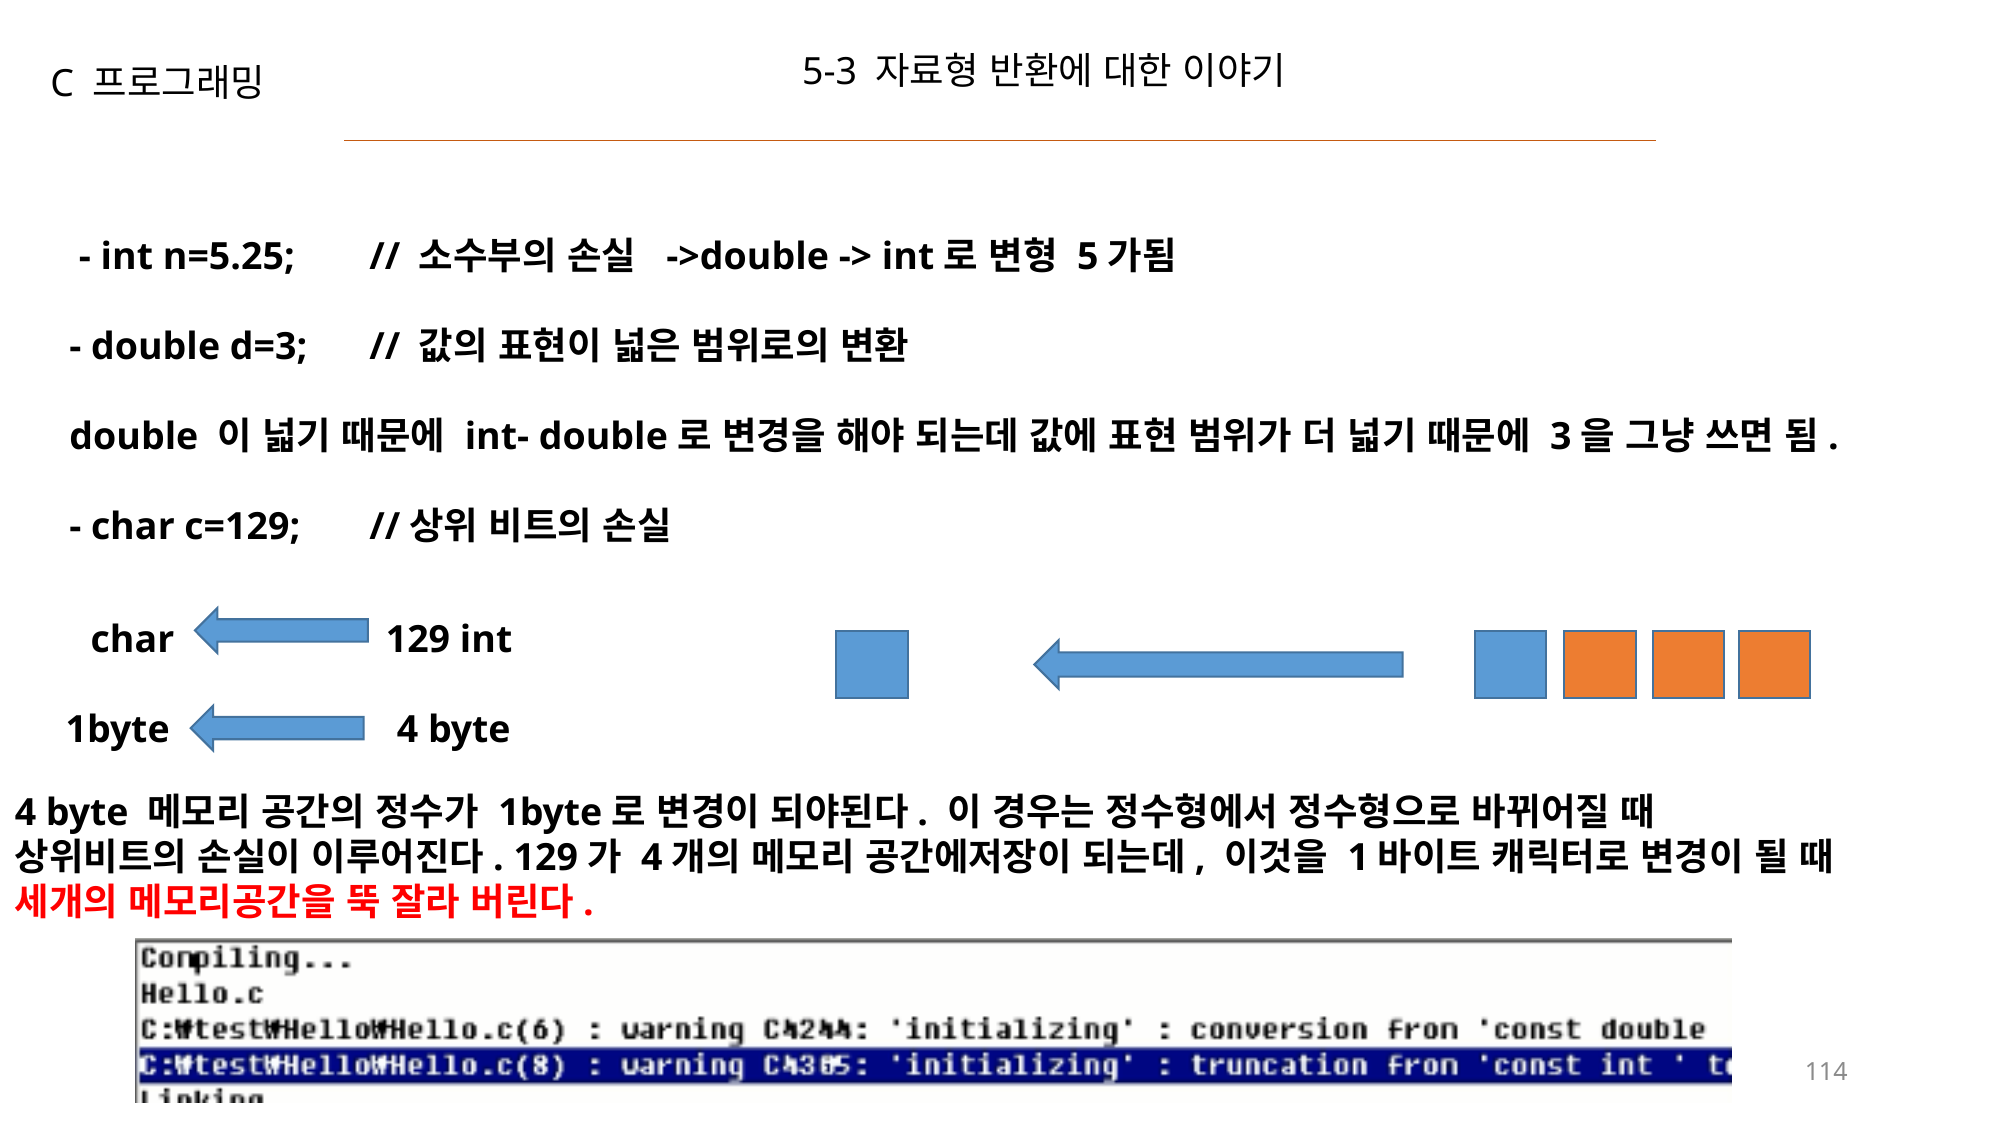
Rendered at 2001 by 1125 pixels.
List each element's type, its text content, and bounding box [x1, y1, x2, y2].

slide_number 114 [1732, 1042, 1863, 1103]
text_box - int n=5.25; // 소수부의 손실 ->double -> int로 변형 5가됨 - double d=3; // 값의 표현이 넓은 범위로의 변환 double 이 넓기 때문에 int- double로 변경을 해야 되는데 값에 표현 범위가 더 넓기 때문에 3을 그냥 쓰면 됨. - char c=129; //상위 비트의 손실 [54, 224, 1979, 555]
text_box 4 byte 메모리 공간의 정수가 1byte로 변경이 되야된다. 이 경우는 정수형에서 정수형으로 바뀌어질 때 상위비트의 손실이 이루어진다. 129가 4개의 메모리 공간에저장이 되는데, 이것을 1바이트 캐릭터로 변경이 될 때 세개의 메모리공간을 뚝 잘라 버린다. [0, 780, 1936, 930]
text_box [836, 631, 1811, 698]
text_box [50, 607, 543, 759]
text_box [29, 40, 1656, 141]
picture [135, 938, 1732, 1103]
